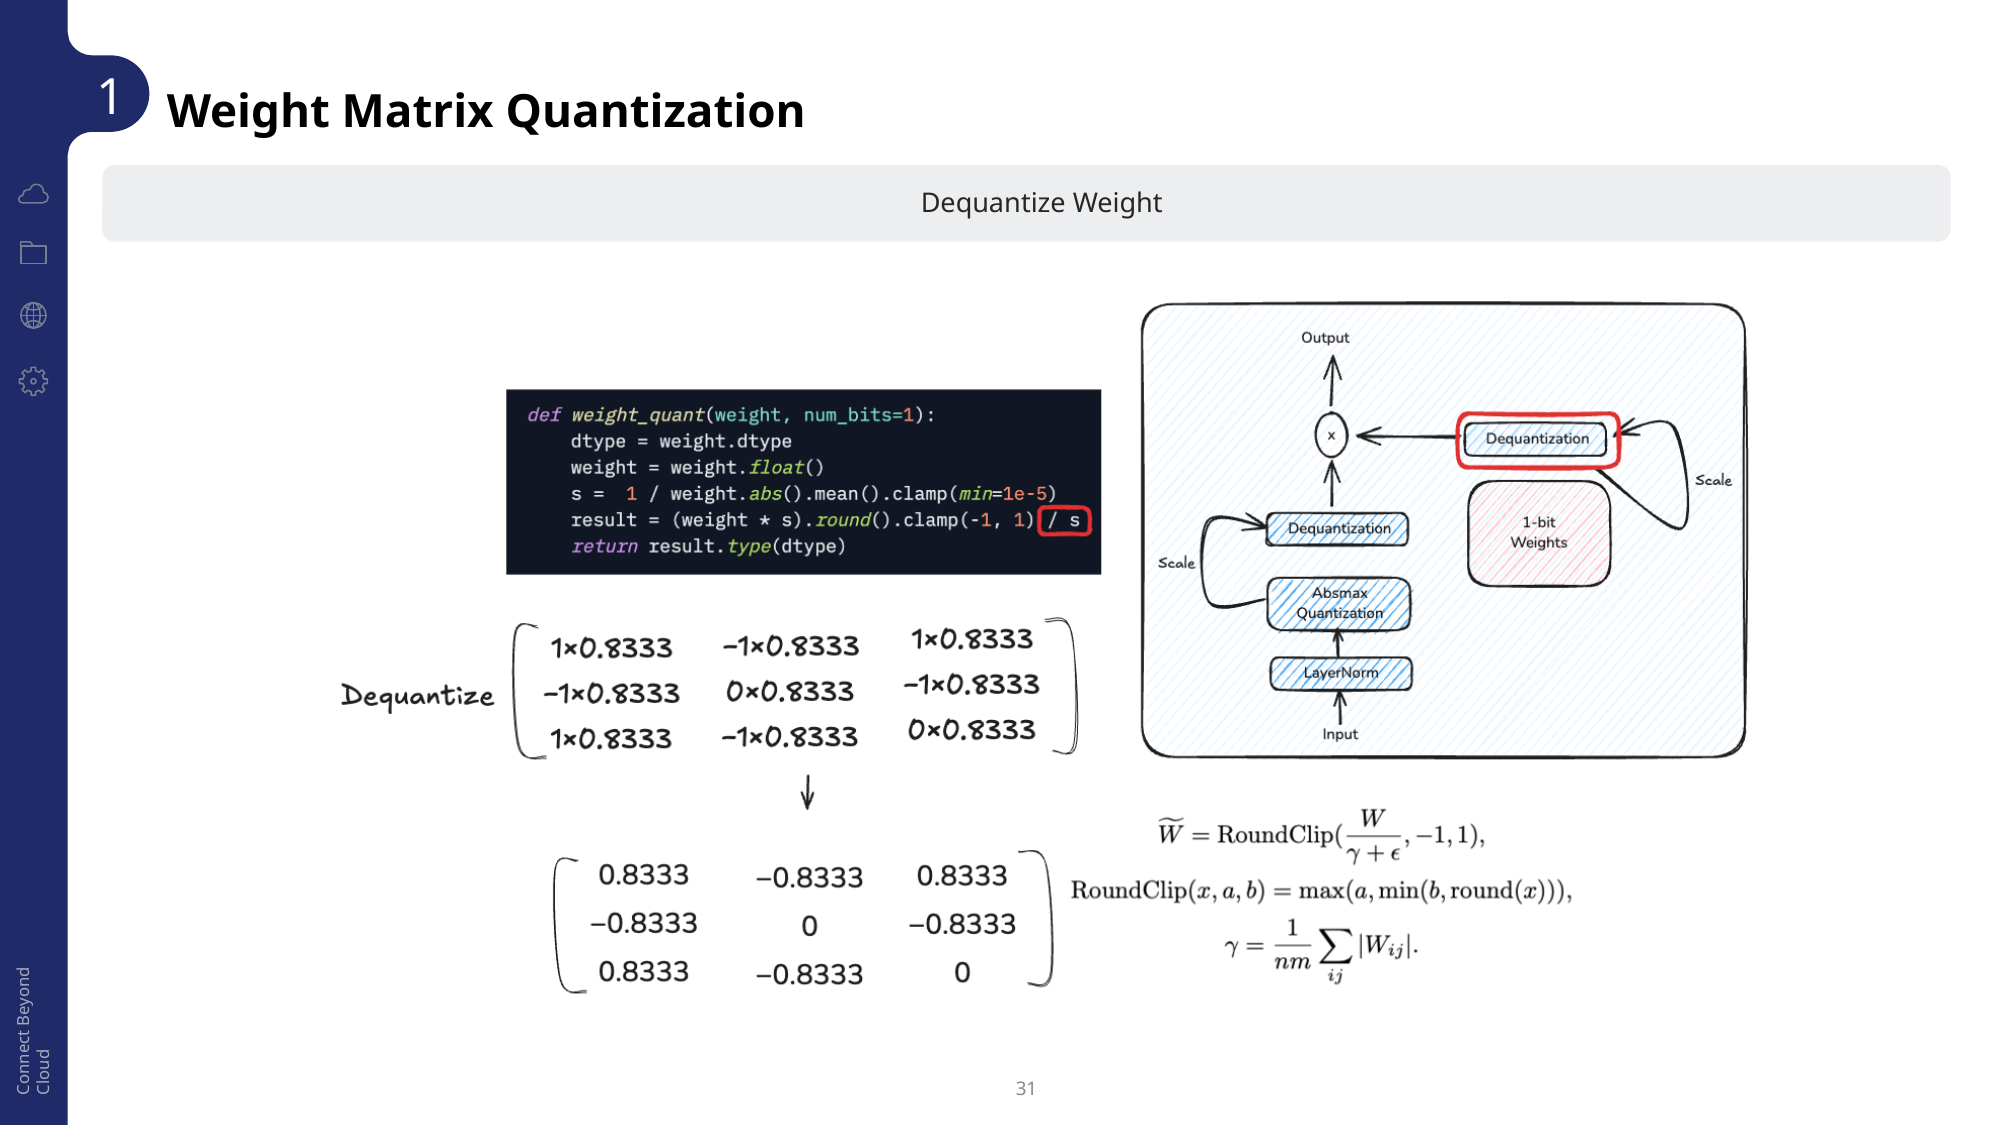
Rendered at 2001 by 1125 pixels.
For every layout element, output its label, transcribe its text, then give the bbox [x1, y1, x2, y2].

list 1 [84, 56, 136, 133]
list Dequantize Weight [630, 181, 1423, 218]
picture [331, 262, 1755, 1061]
title Weight Matrix Quantization [166, 14, 1187, 203]
